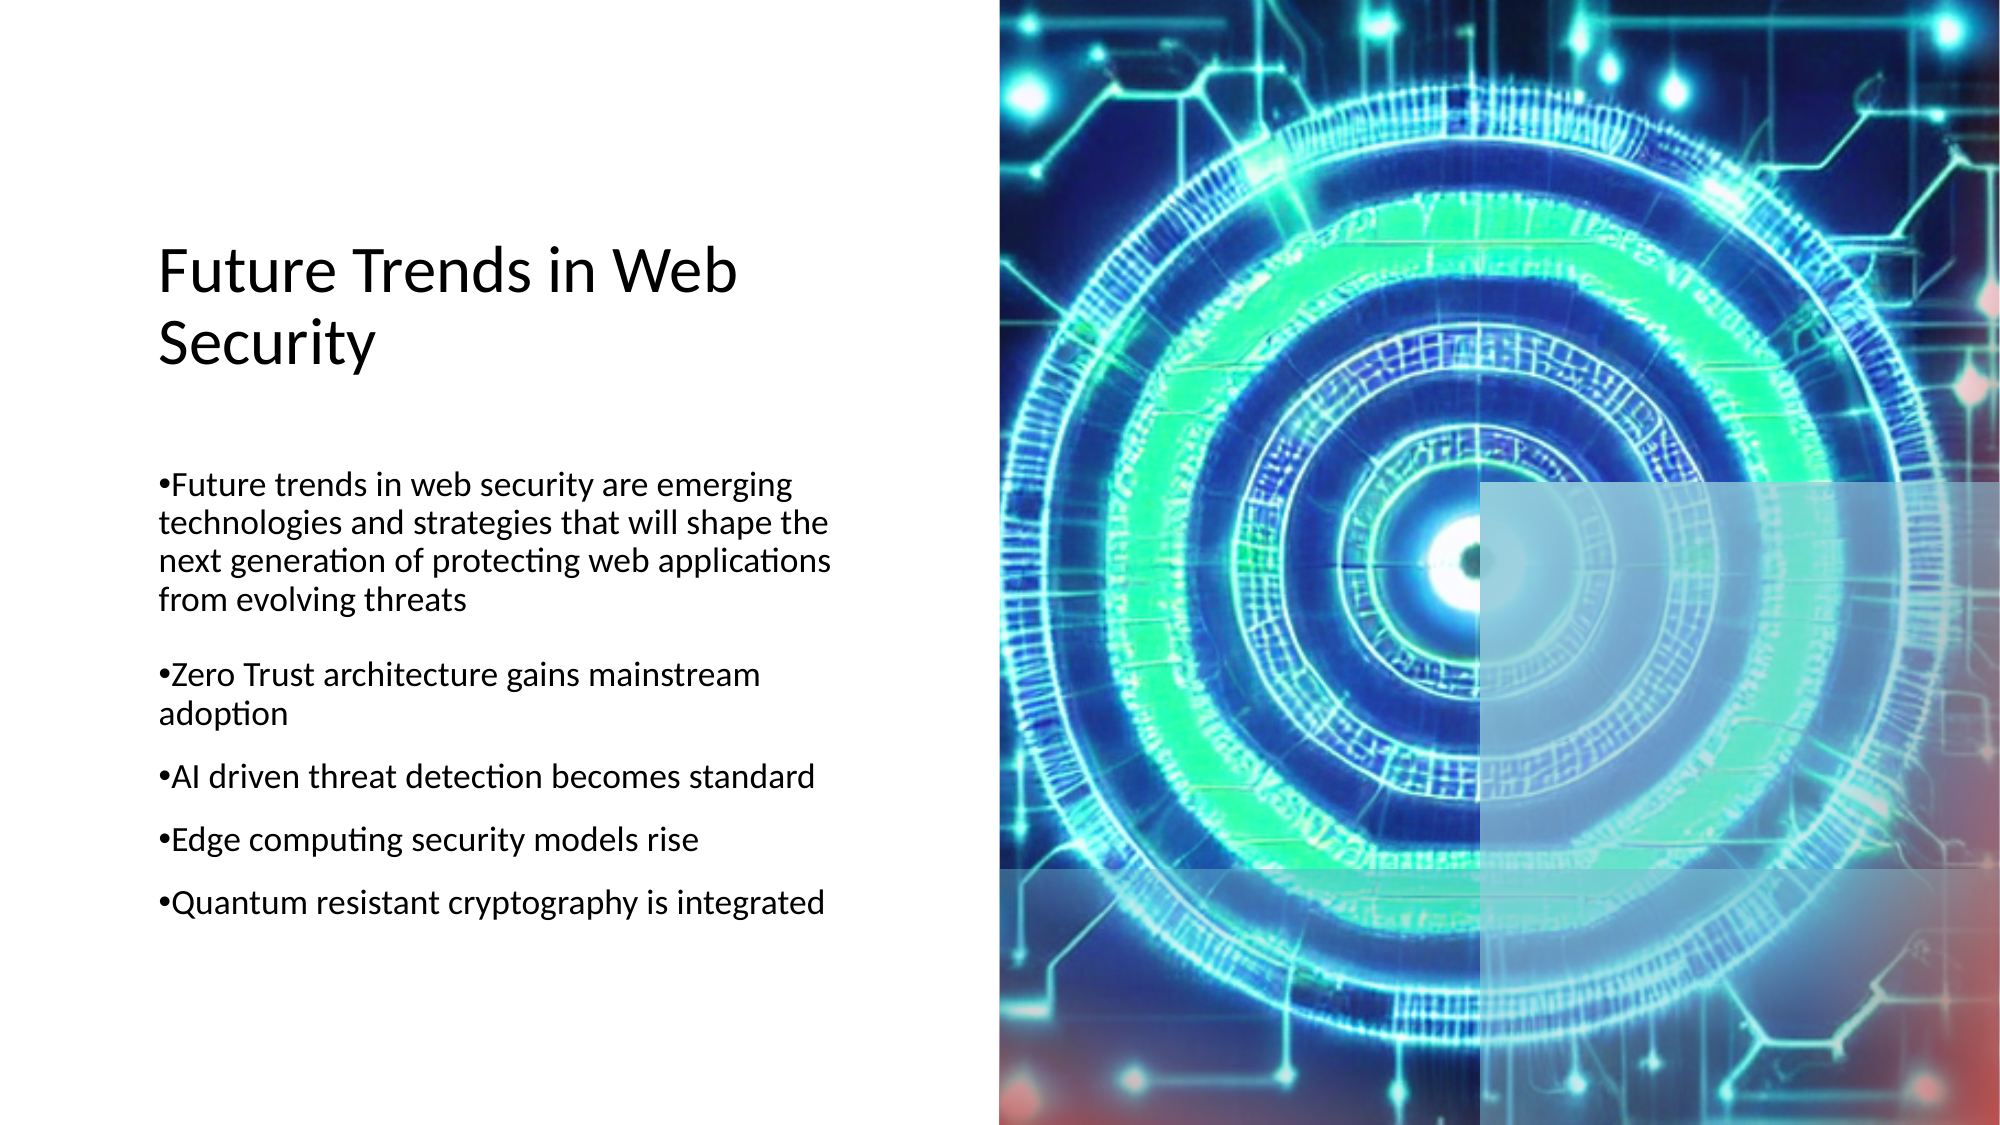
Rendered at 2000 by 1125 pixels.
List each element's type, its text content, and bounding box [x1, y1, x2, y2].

title Future Trends in Web Security [143, 121, 859, 387]
text_box Future trends in web security are emerging technologies and strategies that will shape the next generation of protecting web applications from evolving threats Zero Trust architecture gains mainstream adoption AI driven threat detection becomes standard Edge computing security models rise Quantum resistant cryptography is integrated [143, 415, 859, 982]
picture [999, 0, 2000, 1125]
